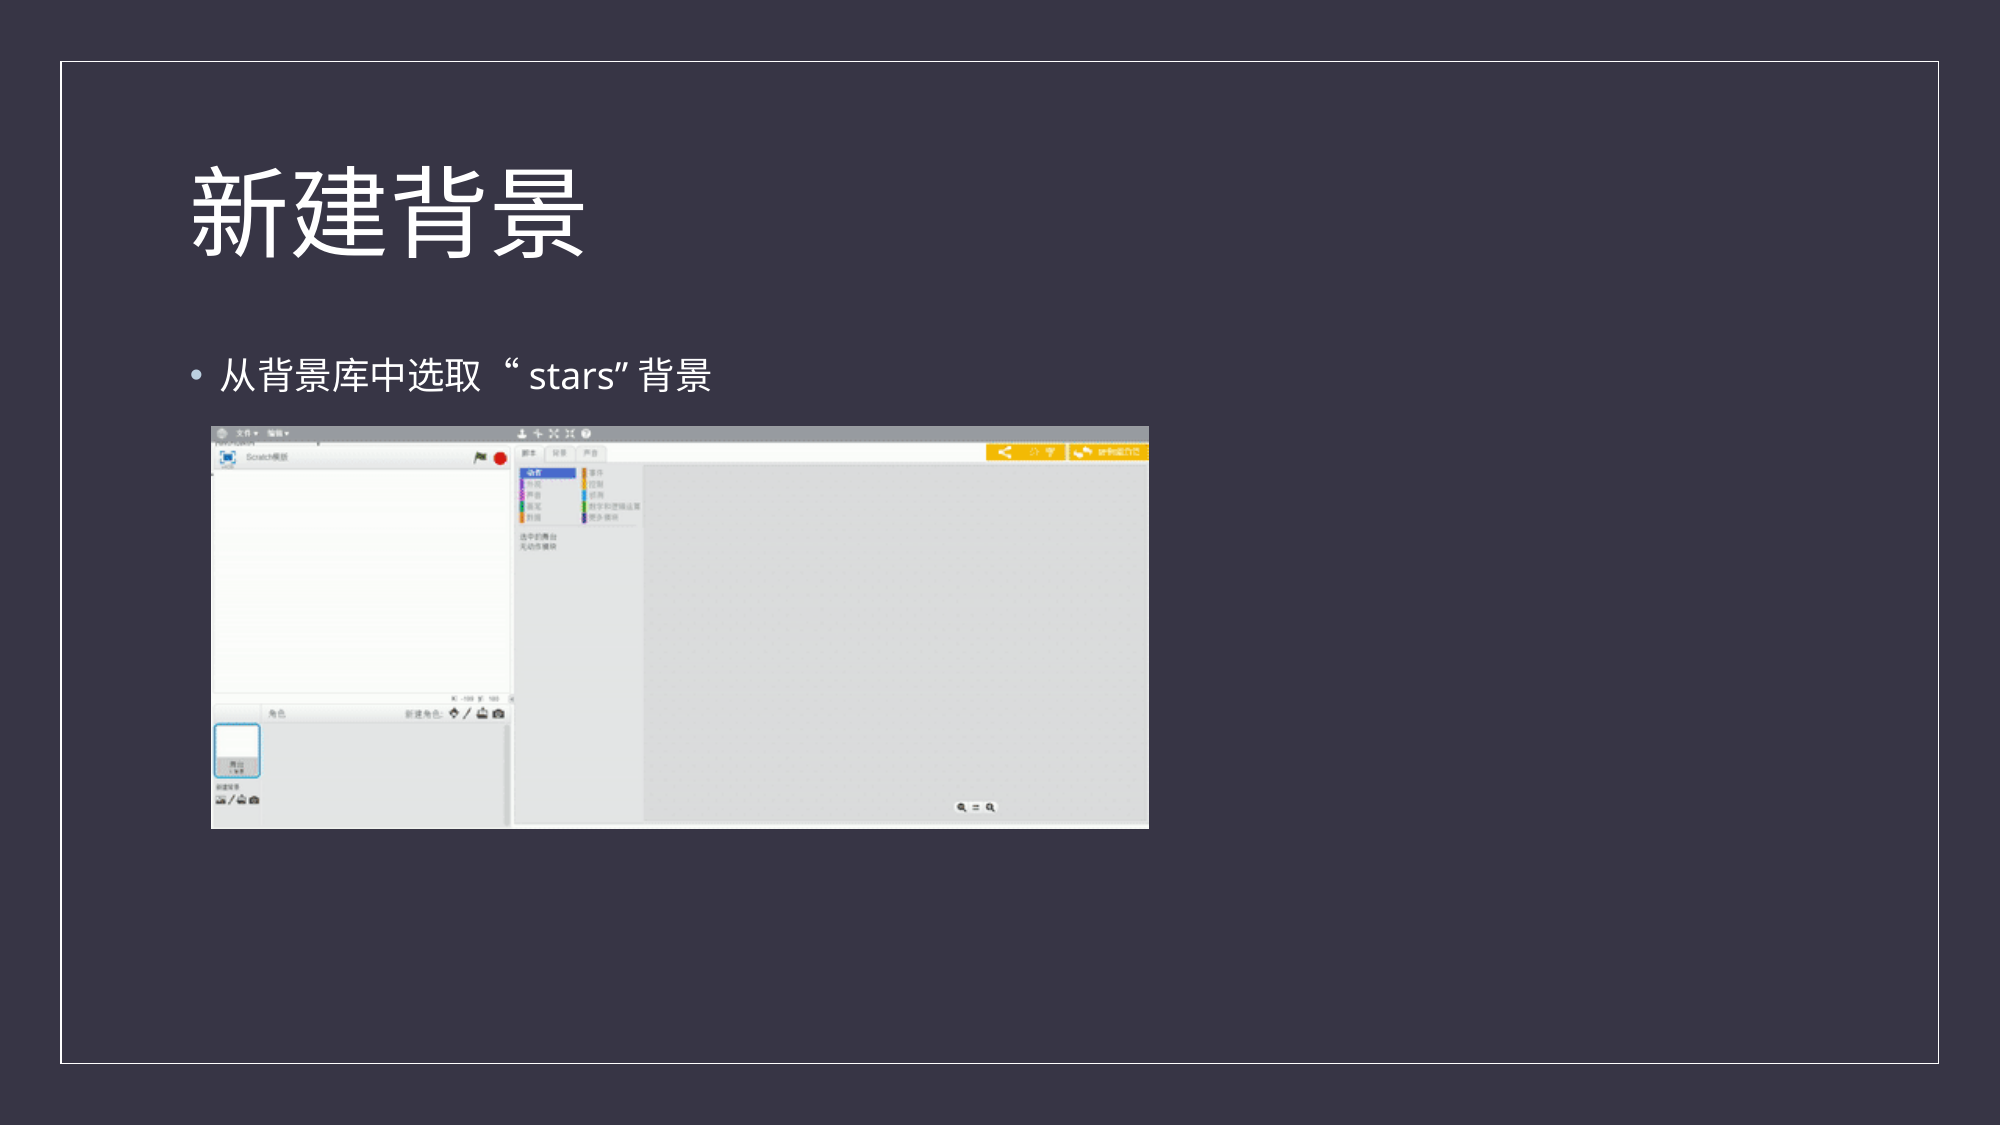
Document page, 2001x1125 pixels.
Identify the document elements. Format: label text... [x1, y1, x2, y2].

title 新建背景 [174, 105, 1825, 331]
picture [210, 426, 1149, 829]
list 从背景库中选取“stars”背景 [174, 345, 1825, 990]
